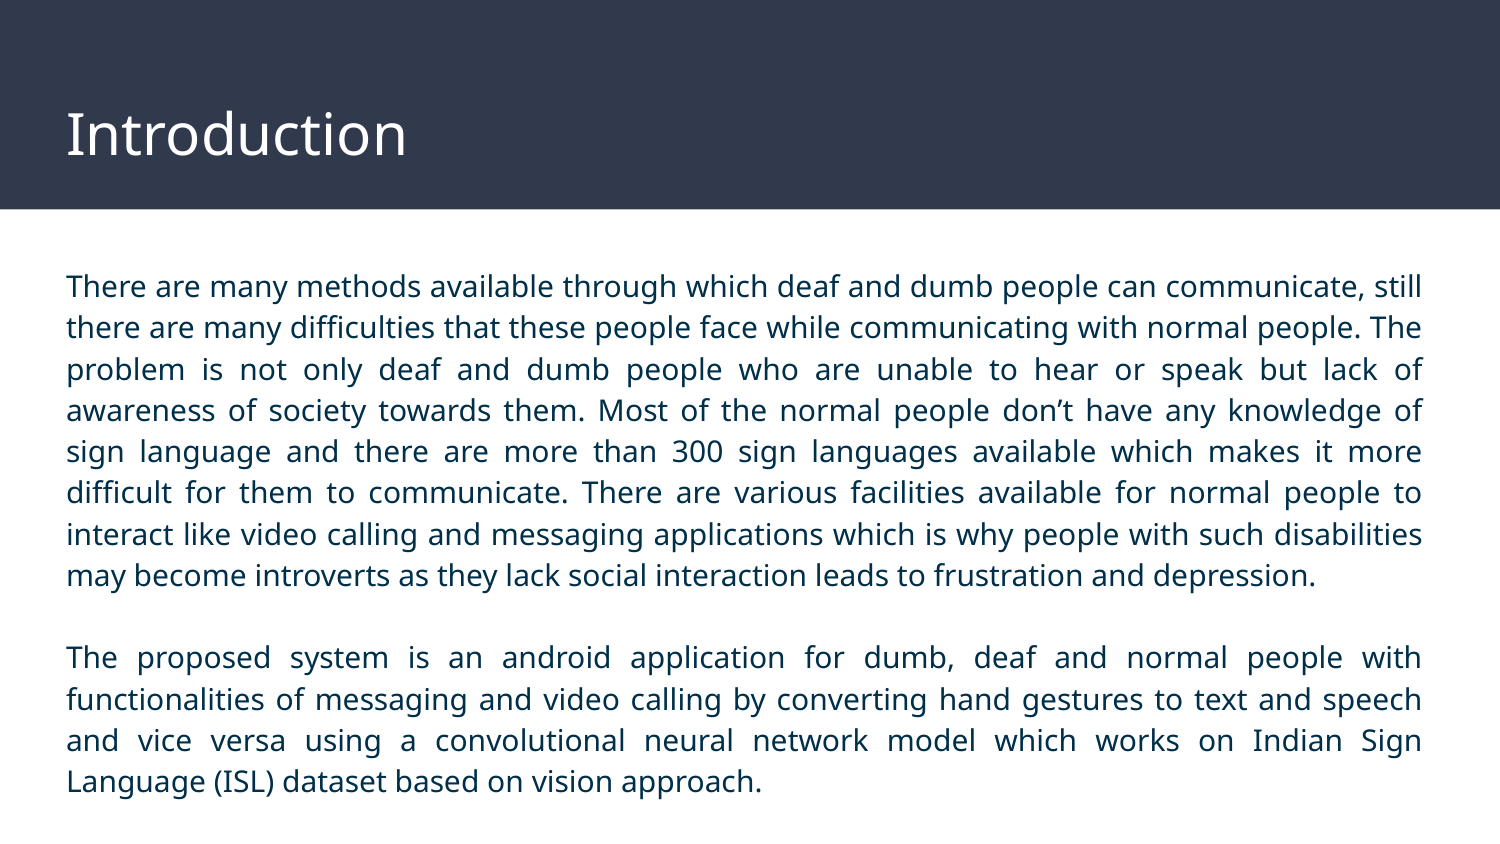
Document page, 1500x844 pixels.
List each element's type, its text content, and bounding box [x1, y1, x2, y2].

title Introduction [51, 82, 1449, 185]
list There are many methods available through which deaf and dumb people can communicate, still there are many difficulties that these people face while communicating with normal people. The problem is not only deaf and dumb people who are unable to hear or speak but lack of awareness of society towards them. Most of the normal people don’t have any knowledge of sign language and there are more than 300 sign languages available which makes it more difficult for them to communicate. There are various facilities available for normal people to interact like video calling and messaging applications which is why people with such disabilities may become introverts as they lack social interaction leads to frustration and depression. The proposed system is an android application for dumb, deaf and normal people with functionalities of messaging and video calling by converting hand gestures to text and speech and vice versa using a convolutional neural network model which works on Indian Sign Language (ISL) dataset based on vision approach. [51, 247, 1439, 823]
